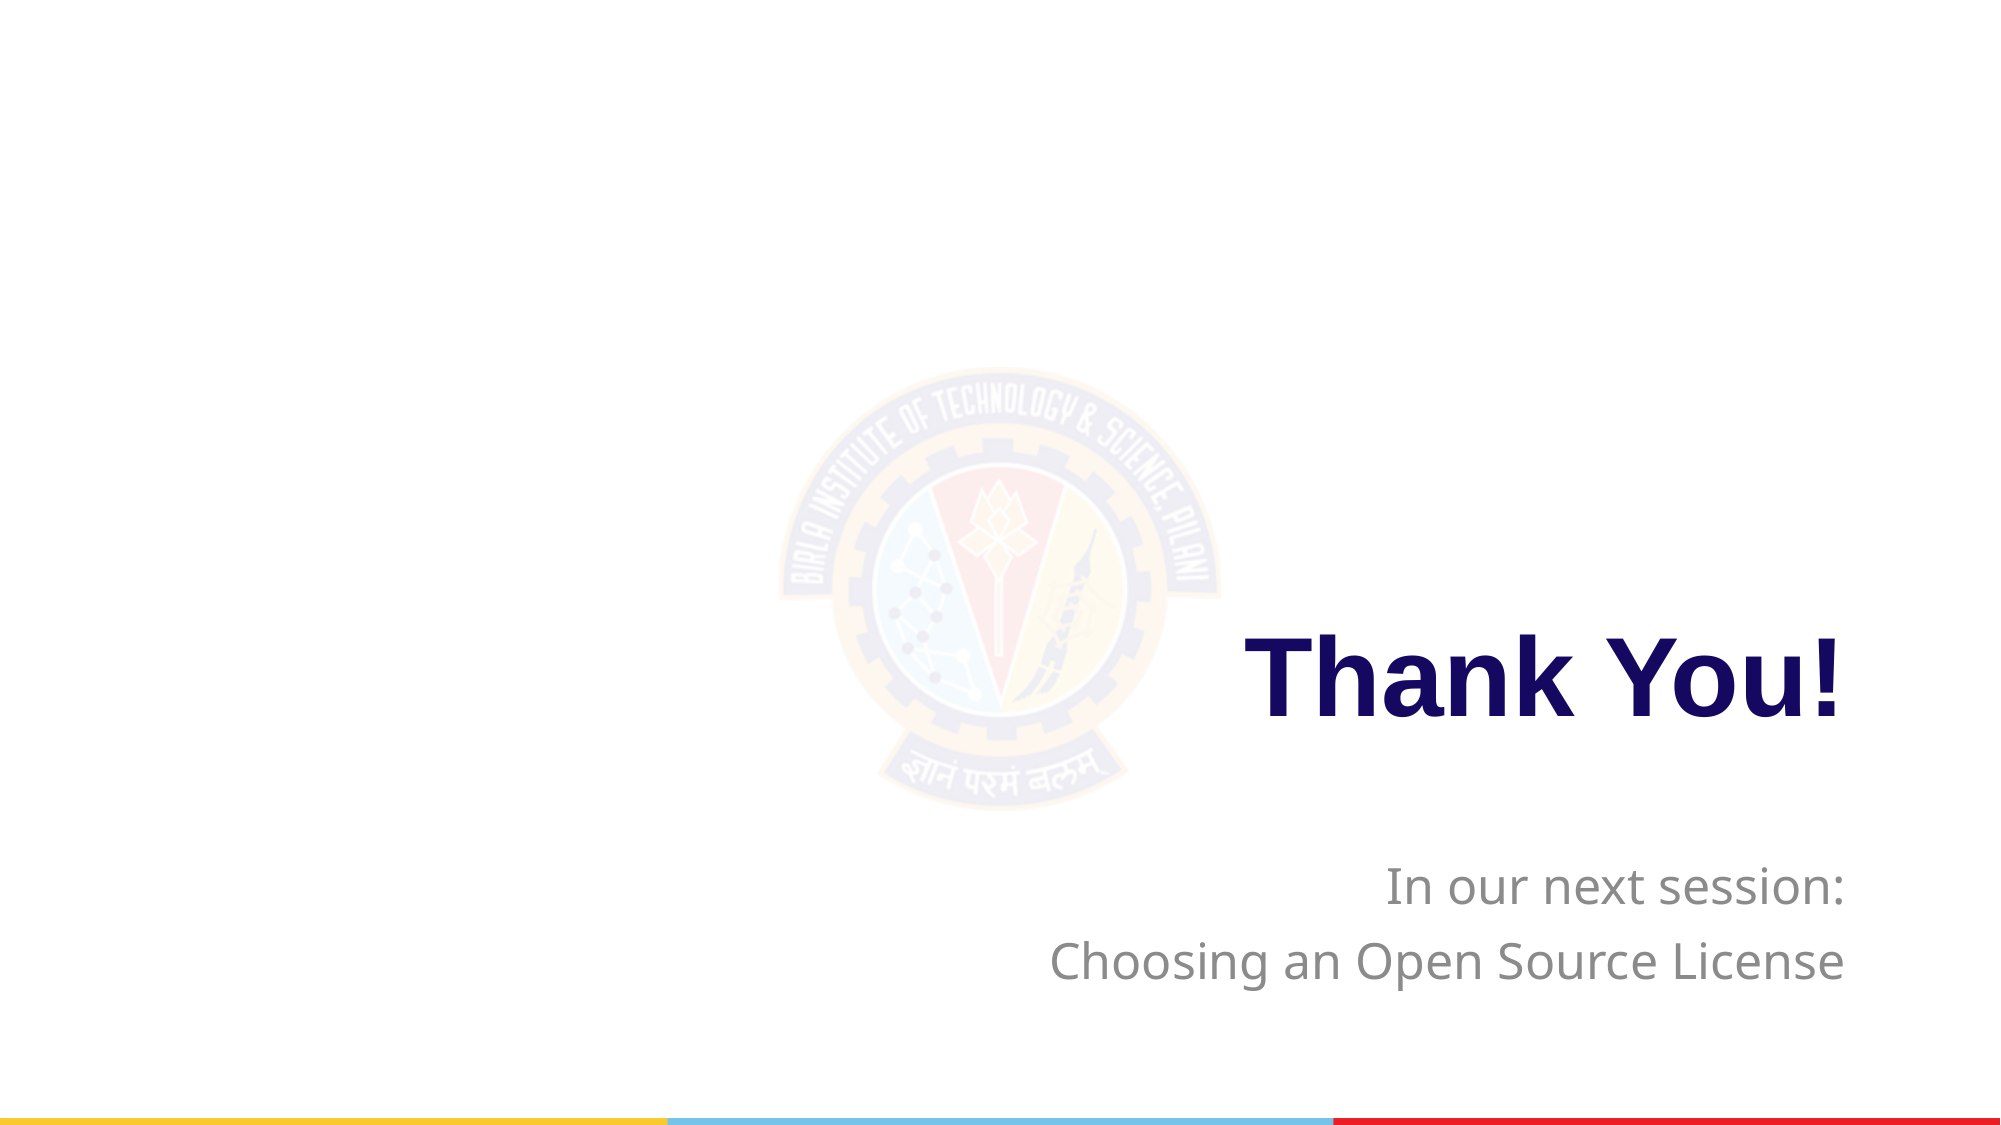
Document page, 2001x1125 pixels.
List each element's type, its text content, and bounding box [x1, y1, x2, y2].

picture [0, 1118, 2000, 1125]
title Thank You! [136, 600, 1862, 749]
list In our next session: Choosing an Open Source License [136, 853, 1862, 1100]
